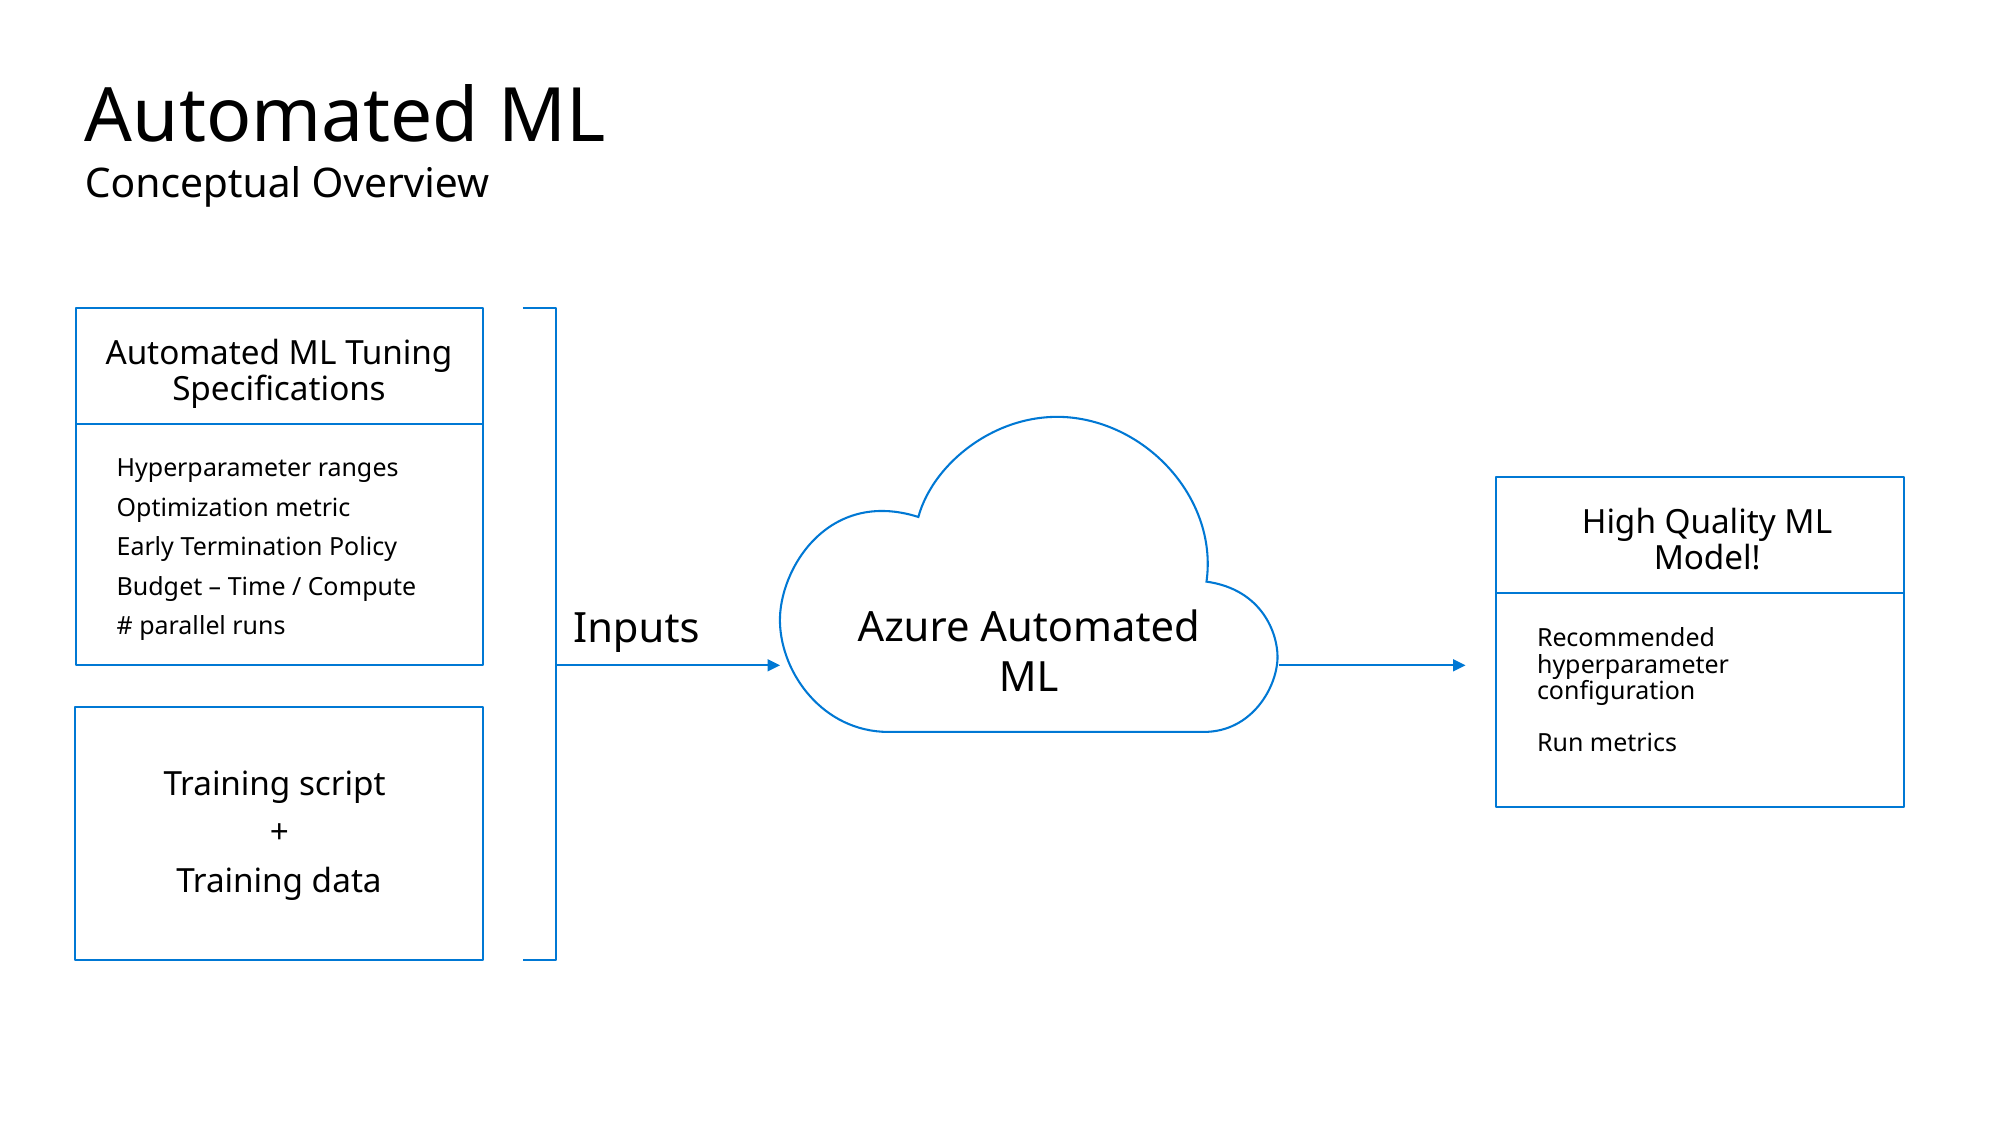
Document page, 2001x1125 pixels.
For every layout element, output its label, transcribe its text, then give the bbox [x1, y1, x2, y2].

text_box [522, 307, 781, 961]
title Automated ML [69, 49, 1930, 162]
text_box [75, 307, 502, 667]
list Conceptual Overview [69, 162, 1931, 208]
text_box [1495, 477, 1922, 808]
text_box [779, 416, 1278, 733]
text_box Training script + Training data [74, 706, 484, 961]
